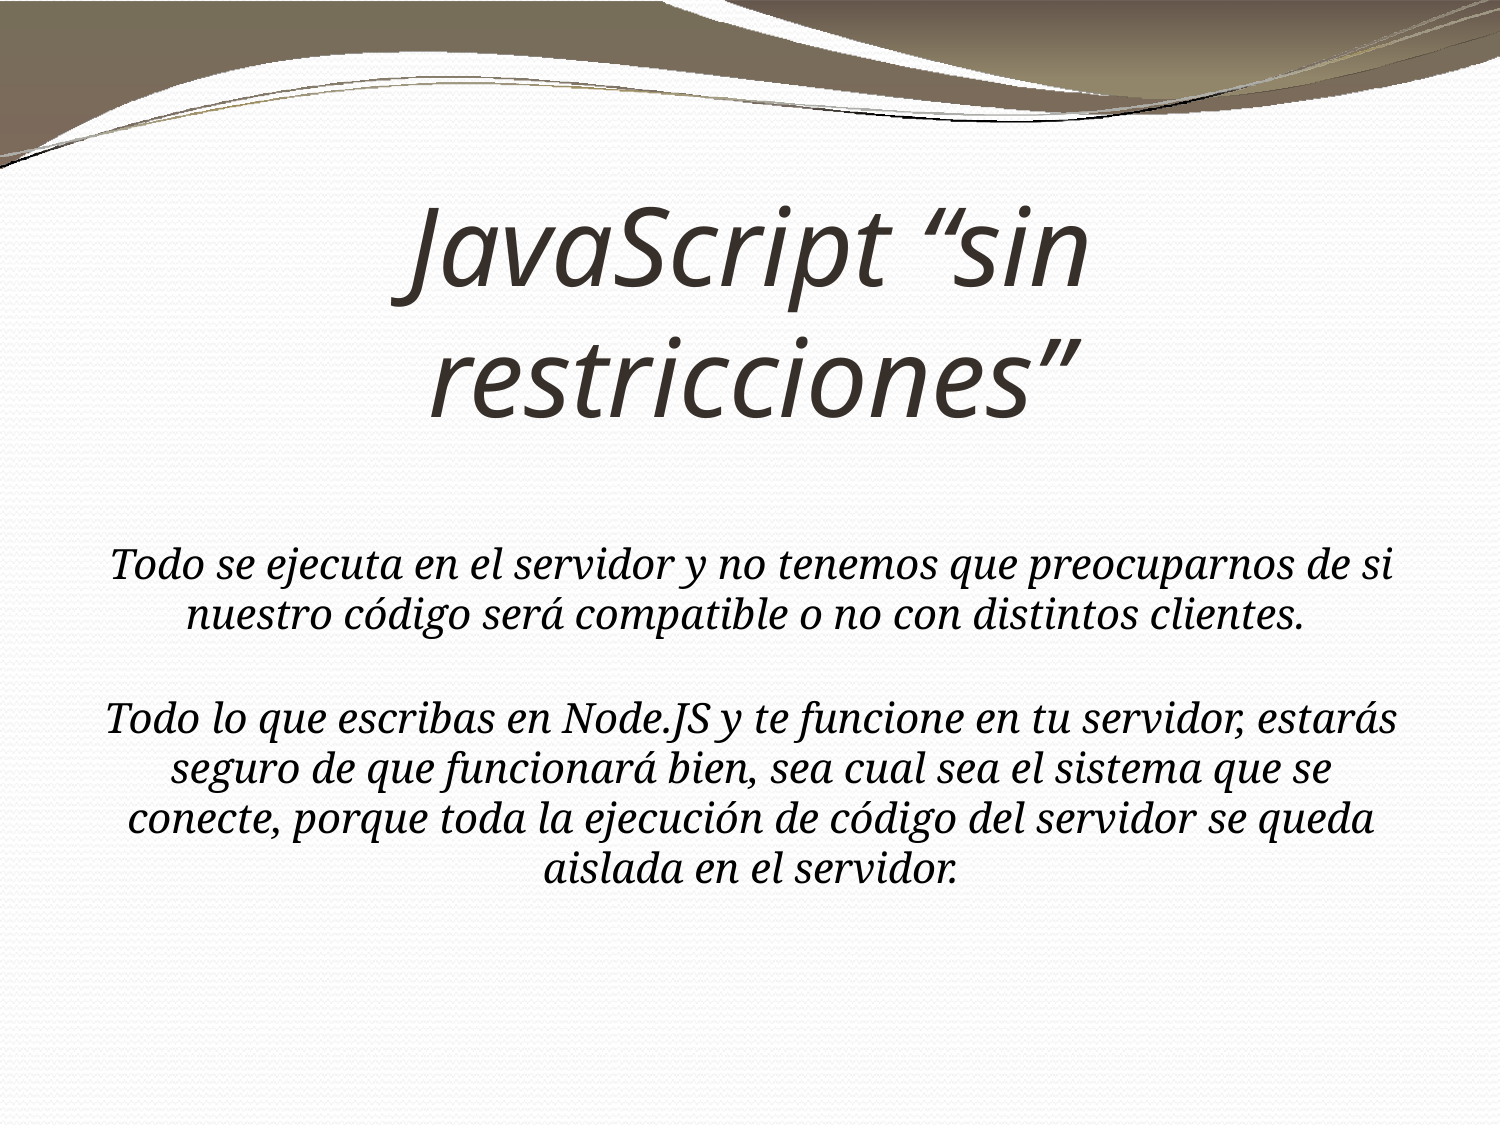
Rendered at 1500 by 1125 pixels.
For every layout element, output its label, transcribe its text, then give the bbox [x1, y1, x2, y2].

title JavaScript “sin restricciones” [333, 174, 1167, 440]
text_box Todo se ejecuta en el servidor y no tenemos que preocuparnos de si nuestro código será compatible o no con distintos clientes. Todo lo que escribas en Node.JS y te funcione en tu servidor, estarás seguro de que funcionará bien, sea cual sea el sistema que se conecte, porque toda la ejecución de código del servidor se queda aislada en el servidor. [95, 535, 1405, 892]
picture [0, 0, 1500, 1125]
